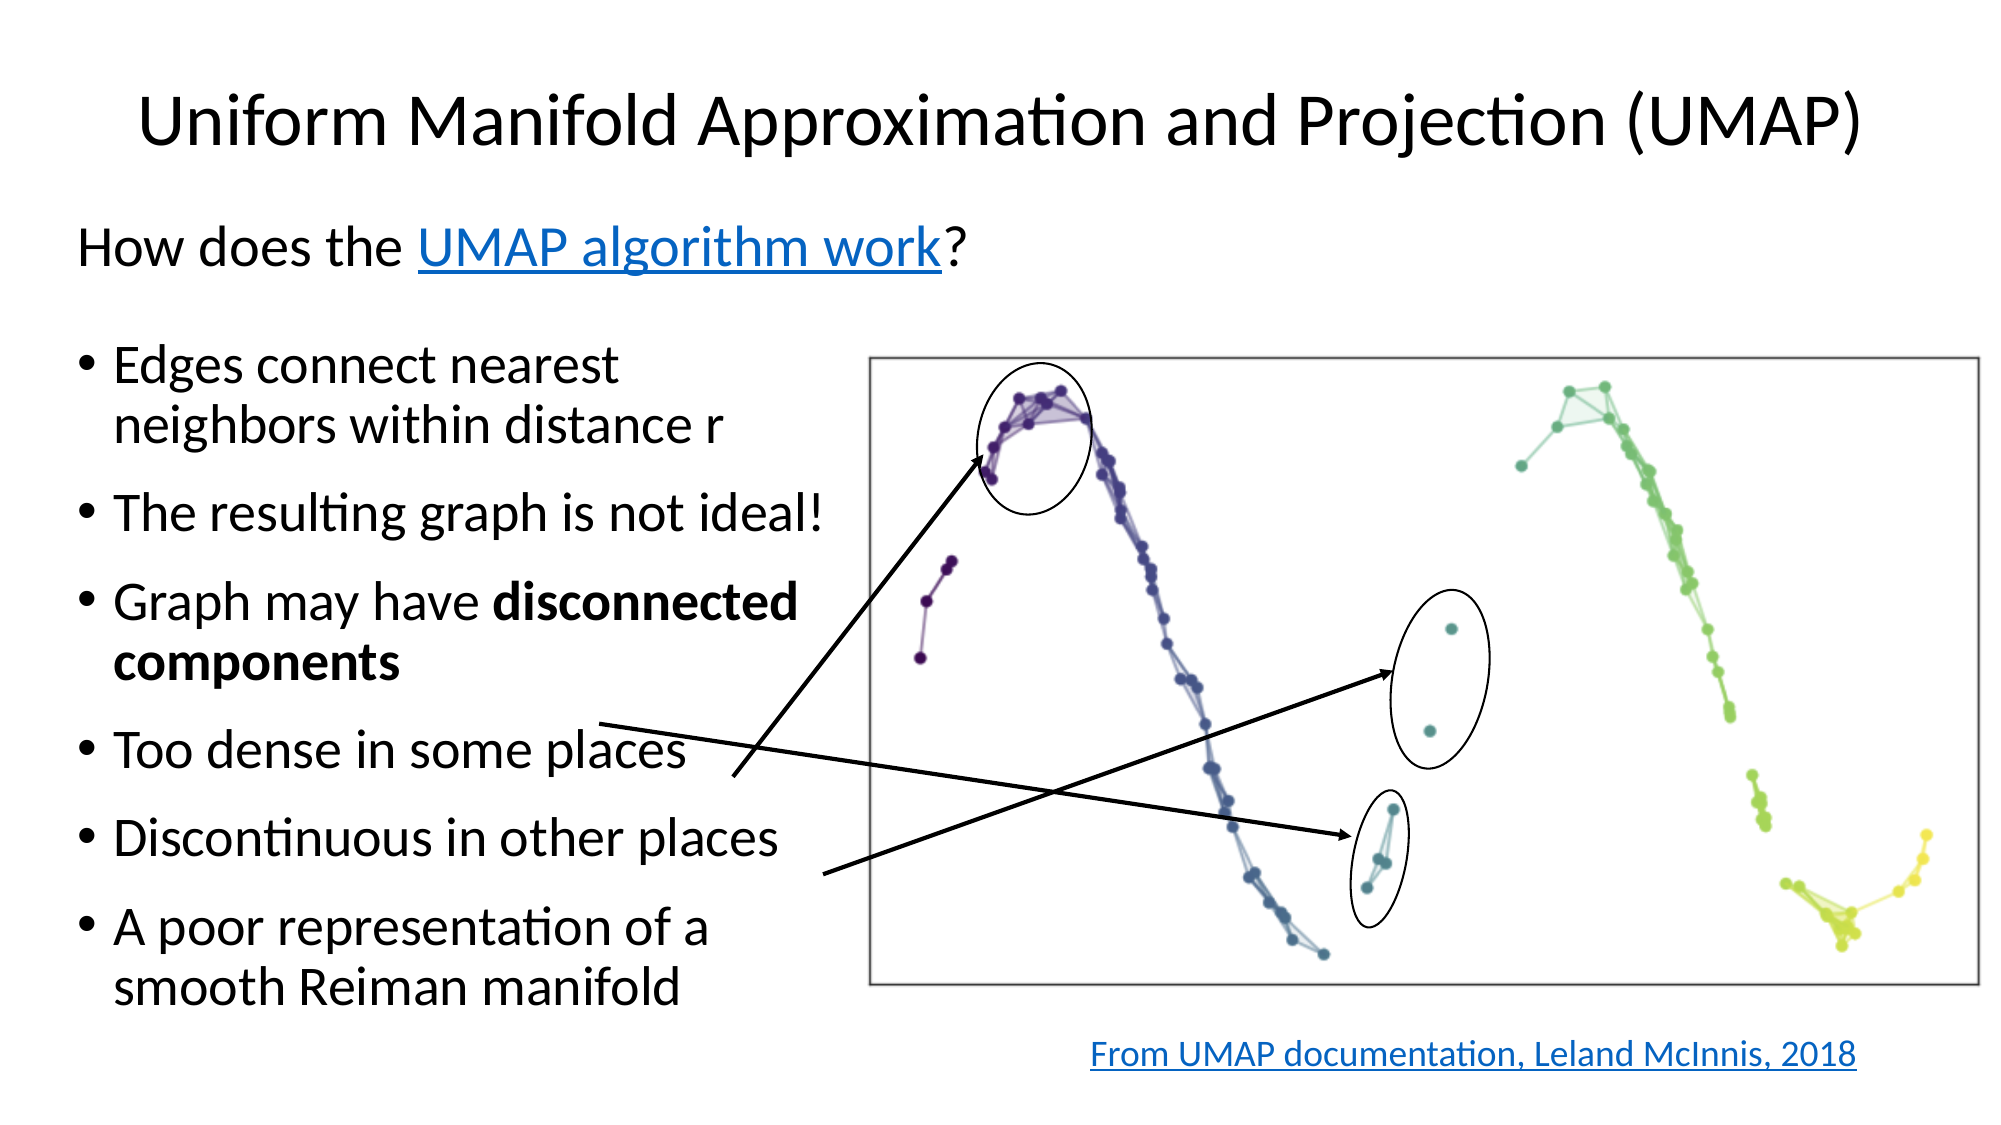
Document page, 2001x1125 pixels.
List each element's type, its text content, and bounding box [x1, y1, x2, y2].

title Uniform Manifold Approximation and Projection (UMAP) [122, 66, 1911, 176]
text_box Edges connect nearest neighbors within distance r The resulting graph is not ideal! Graph may have disconnected components Too dense in some places Discontinuous in other places A poor representation of a smooth Reiman manifold [62, 327, 847, 1069]
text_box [599, 723, 1352, 837]
list How does the UMAP algorithm work? [62, 208, 1953, 302]
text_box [733, 454, 984, 723]
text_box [823, 670, 1394, 875]
picture [860, 347, 1986, 993]
text_box From UMAP documentation, Leland McInnis, 2018 [1075, 1021, 1911, 1082]
